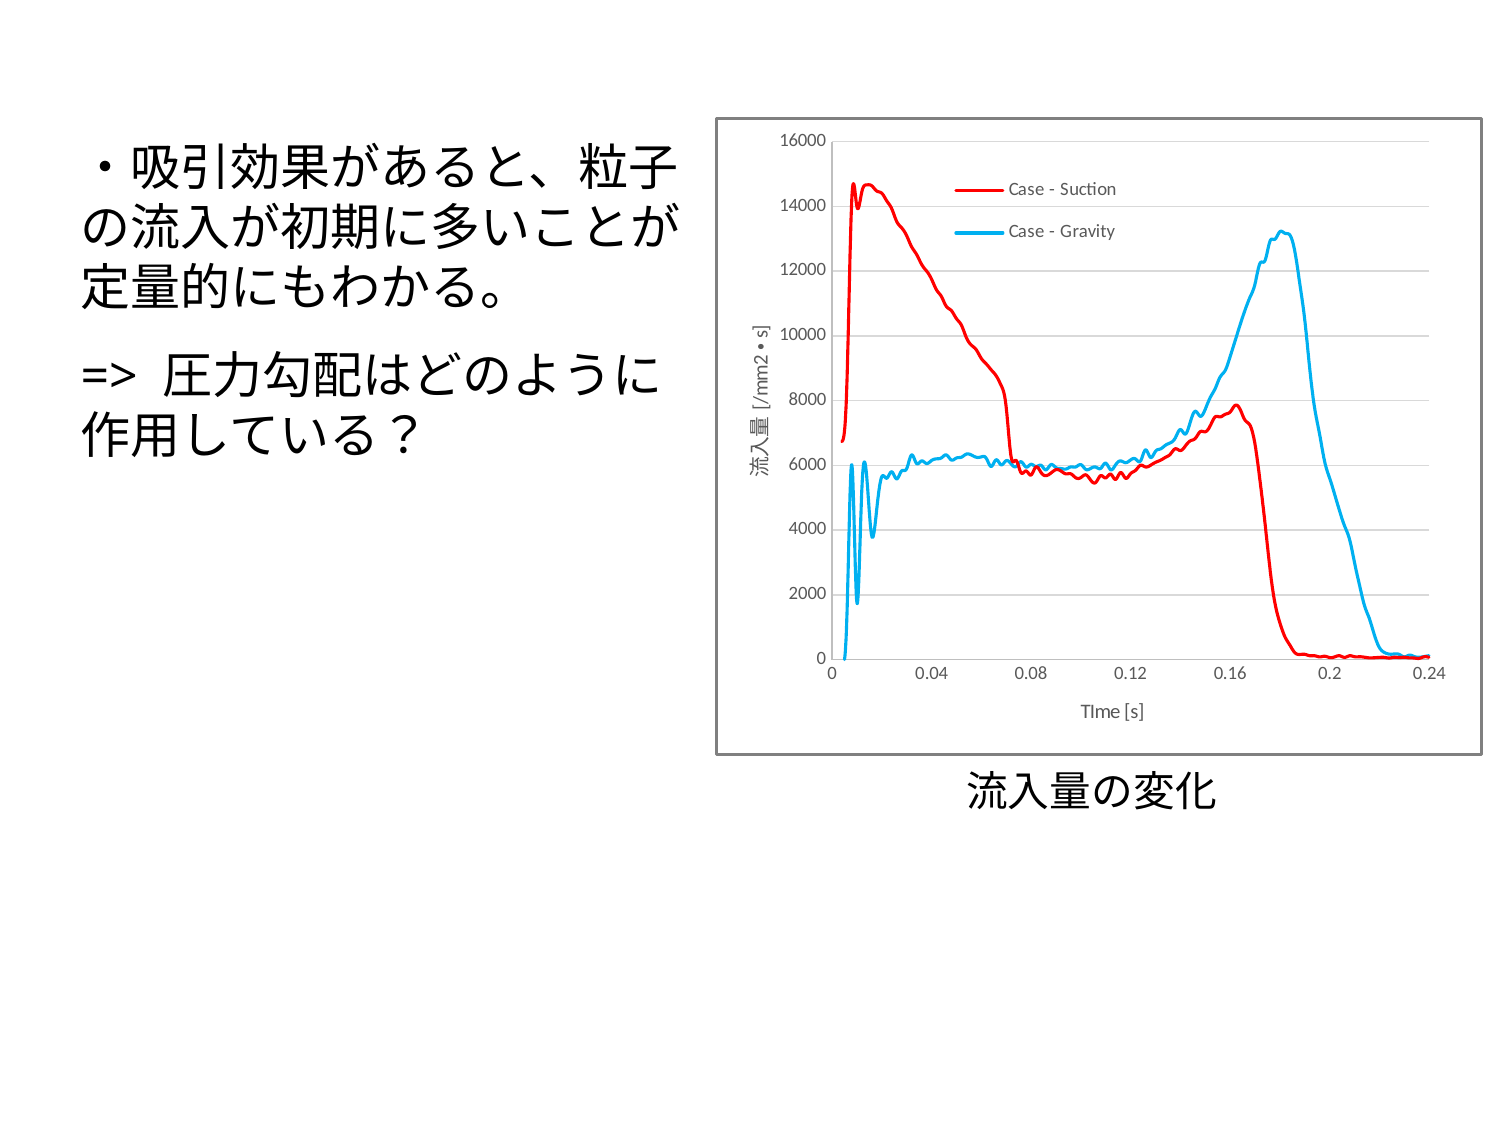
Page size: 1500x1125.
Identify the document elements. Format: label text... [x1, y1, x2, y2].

text_box => 圧力勾配はどのように作用している？ [65, 335, 715, 471]
chart [715, 117, 1484, 756]
text_box ・吸引効果があると、粒子の流入が初期に多いことが定量的にもわかる。 [65, 128, 715, 323]
text_box 流入量の変化 [715, 757, 1468, 823]
